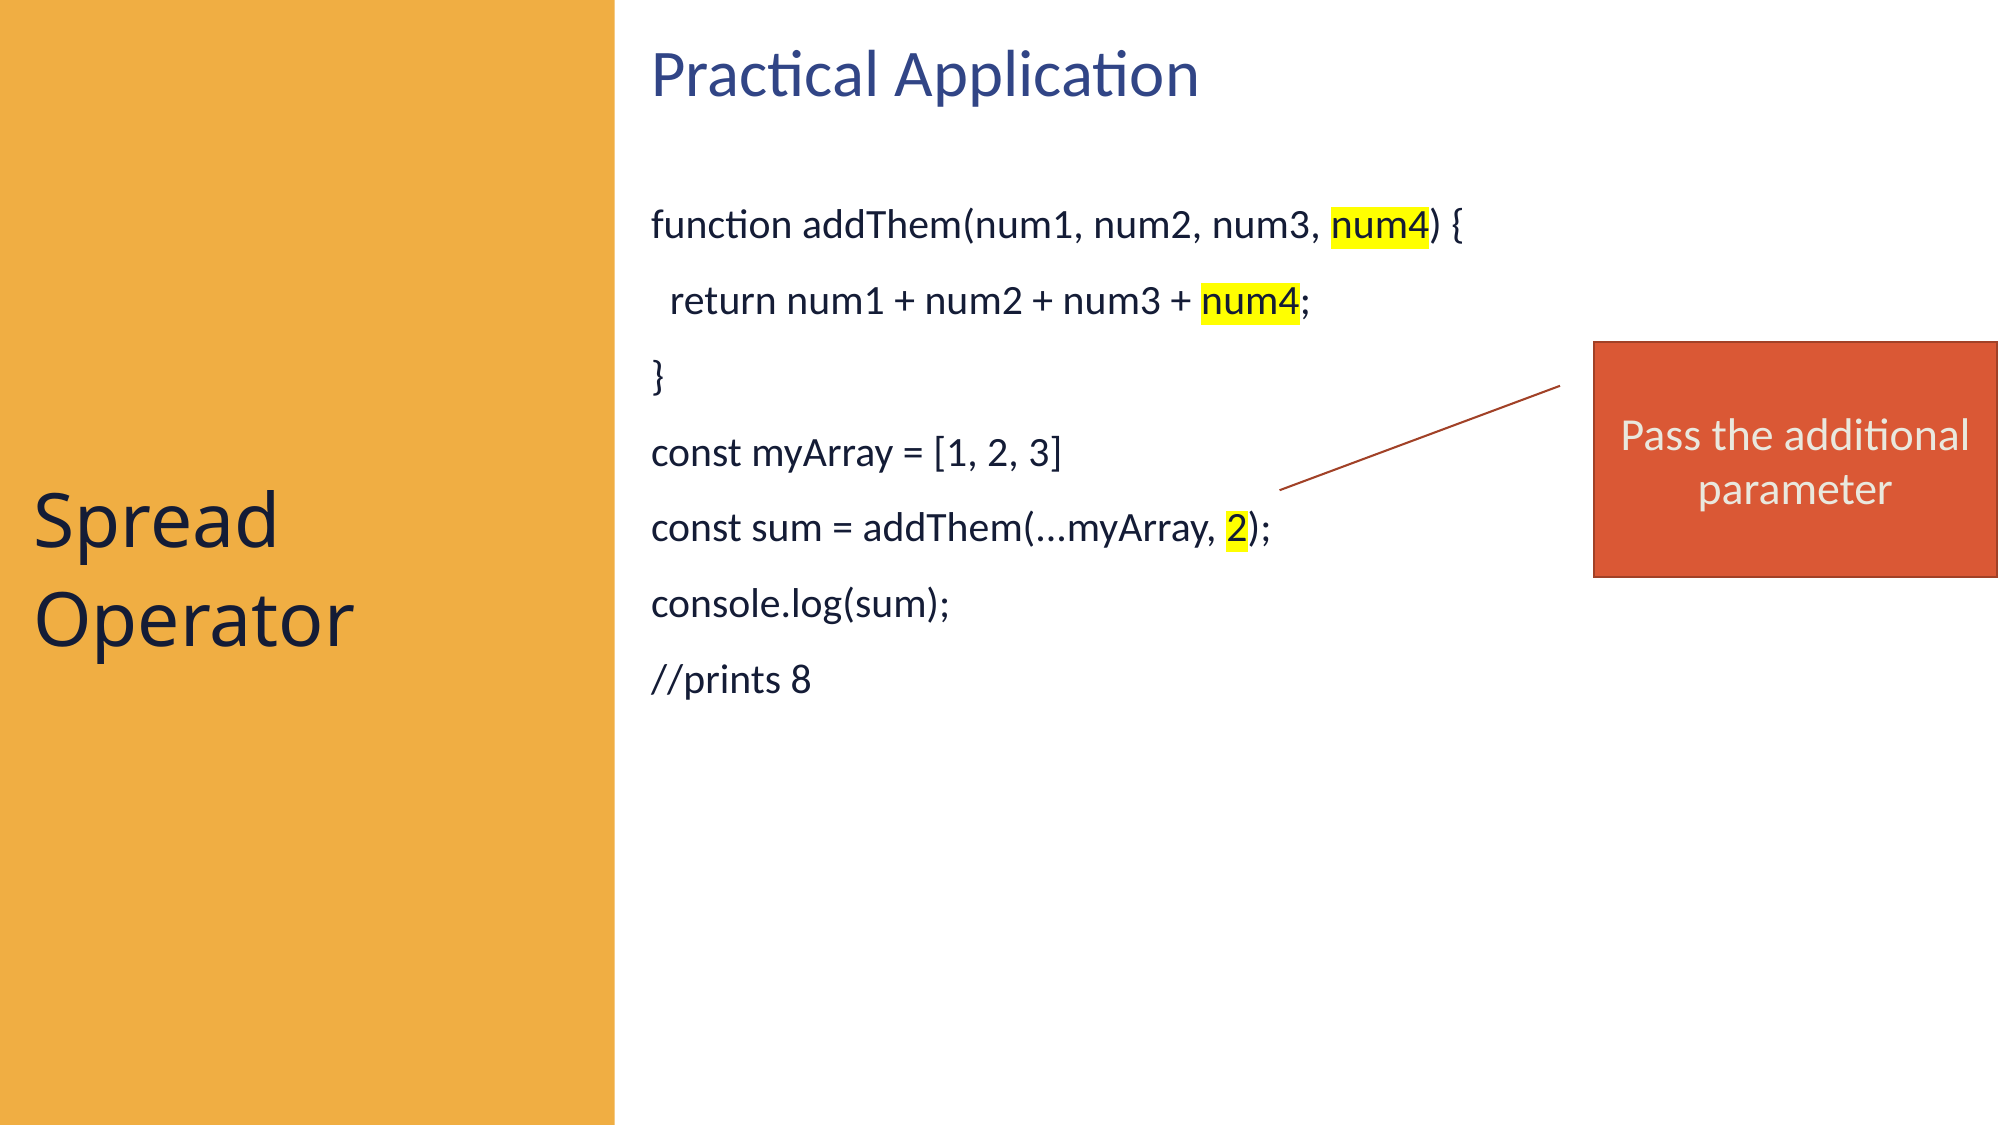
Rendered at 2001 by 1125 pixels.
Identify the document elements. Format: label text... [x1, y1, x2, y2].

list Spread Operator [33, 341, 559, 784]
text_box Pass the additional parameter [1279, 384, 1561, 492]
list Practical Application [651, 21, 1623, 115]
text_box Pass the additional parameter [1593, 341, 1998, 578]
list function addThem(num1, num2, num3, num4) { return num1 + num2 + num3 + num4; } const myArray = [1, 2, 3] const sum = addThem(...myArray, 2); console.log(sum); //prints 8 [651, 191, 1560, 838]
